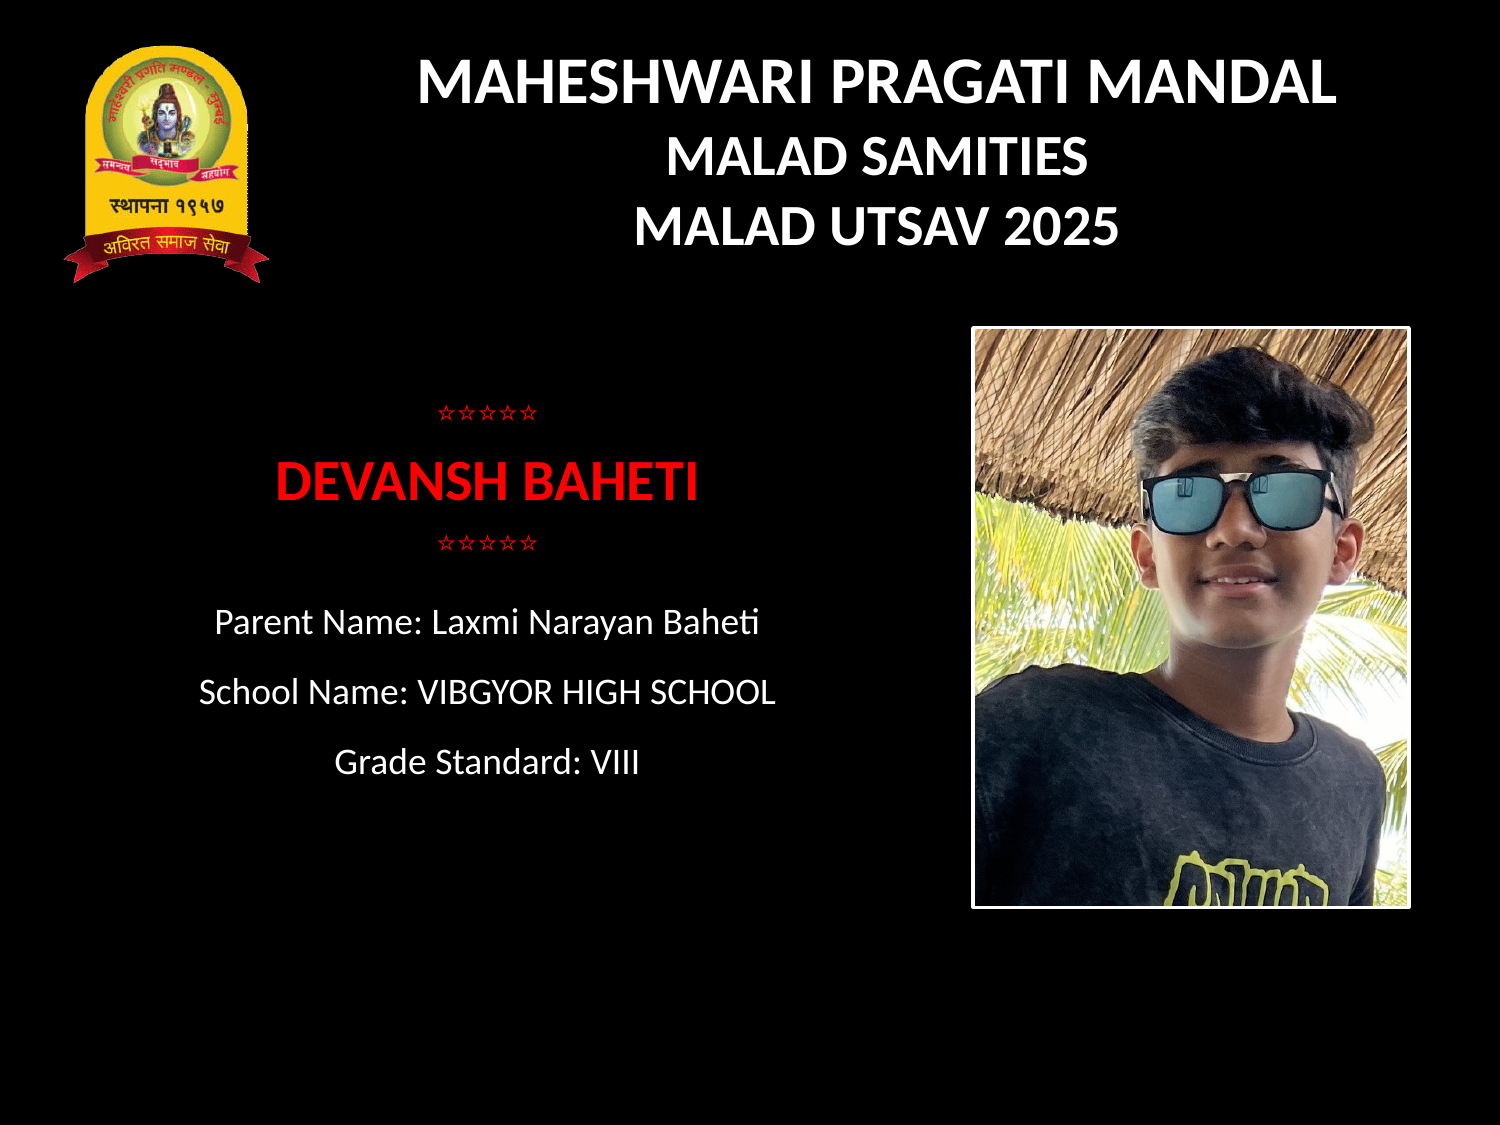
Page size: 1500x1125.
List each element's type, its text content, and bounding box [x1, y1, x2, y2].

text_box MAHESHWARI PRAGATI MANDAL MALAD SAMITIES MALAD UTSAV 2025 [401, 29, 1354, 265]
picture [974, 329, 1408, 907]
text_box ⭐⭐⭐⭐⭐ DEVANSH BAHETI ⭐⭐⭐⭐⭐ Parent Name: Laxmi Narayan Baheti School Name: VIBGYOR HIGH SCHOOL Grade Standard: VIII [74, 386, 900, 790]
picture [29, 29, 297, 301]
